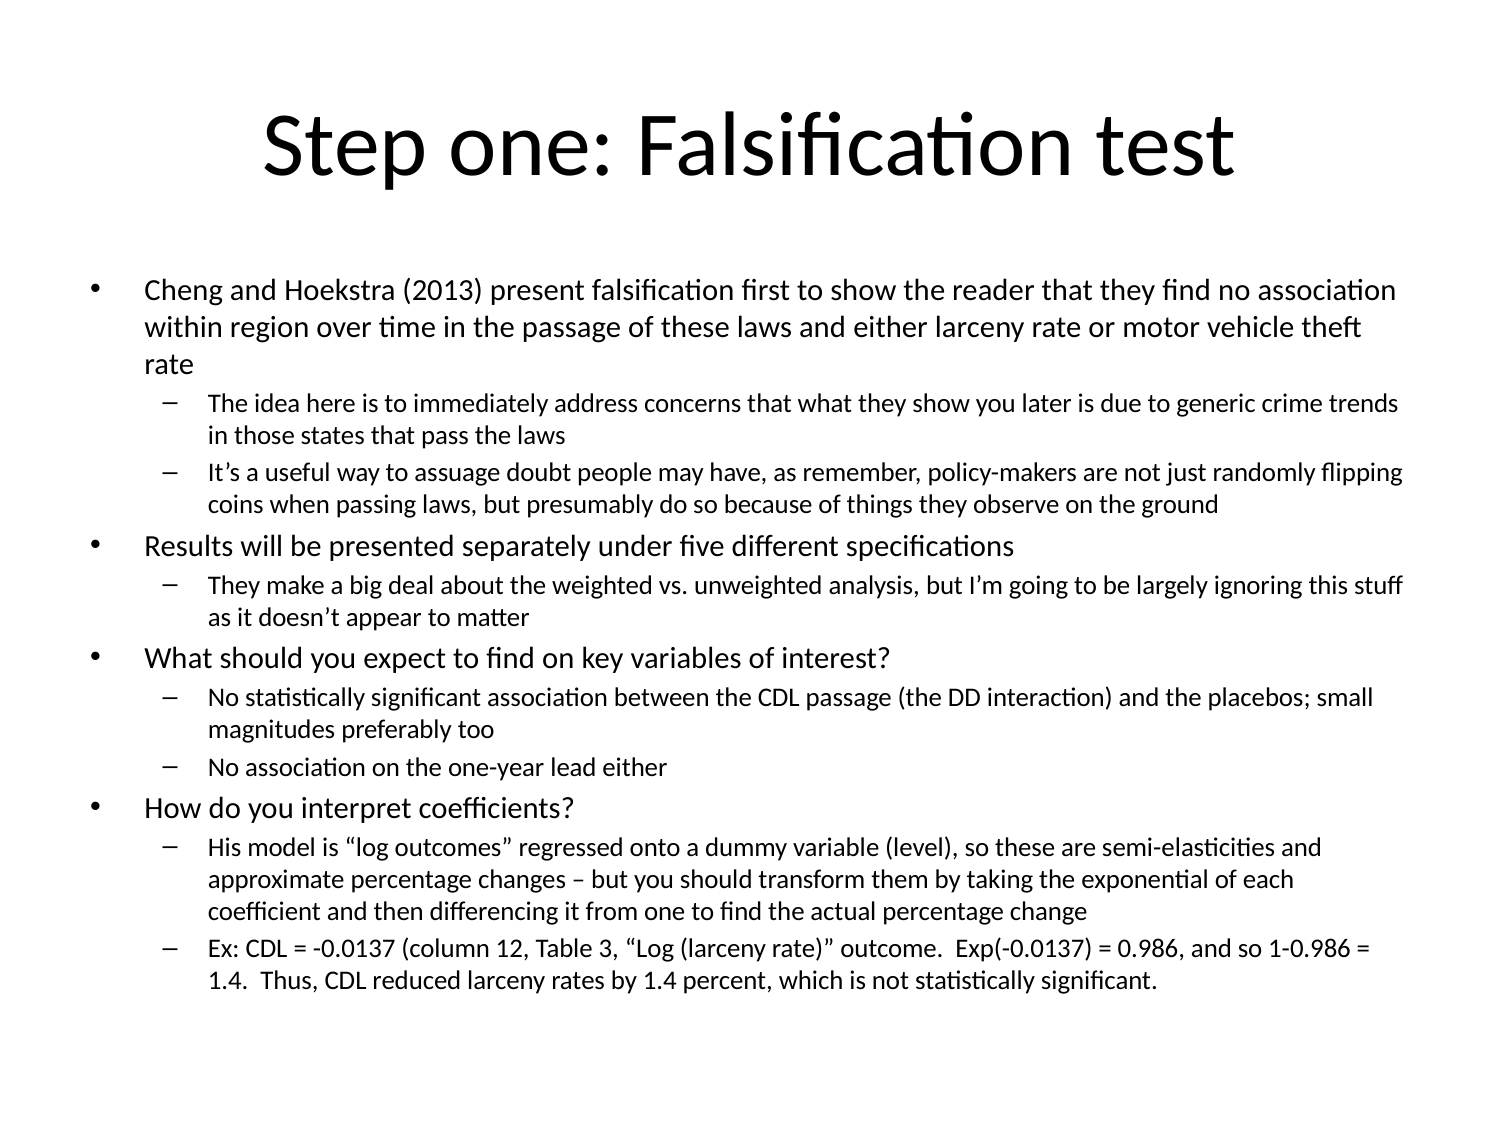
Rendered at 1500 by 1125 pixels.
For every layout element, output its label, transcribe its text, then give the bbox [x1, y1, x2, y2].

list Cheng and Hoekstra (2013) present falsification first to show the reader that they find no association within region over time in the passage of these laws and either larceny rate or motor vehicle theft rate The idea here is to immediately address concerns that what they show you later is due to generic crime trends in those states that pass the laws It’s a useful way to assuage doubt people may have, as remember, policy-makers are not just randomly flipping coins when passing laws, but presumably do so because of things they observe on the ground Results will be presented separately under five different specifications They make a big deal about the weighted vs. unweighted analysis, but I’m going to be largely ignoring this stuff as it doesn’t appear to matter What should you expect to find on key variables of interest? No statistically significant association between the CDL passage (the DD interaction) and the placebos; small magnitudes preferably too No association on the one-year lead either How do you interpret coefficients? His model is “log outcomes” regressed onto a dummy variable (level), so these are semi-elasticities and approximate percentage changes – but you should transform them by taking the exponential of each coefficient and then differencing it from one to find the actual percentage change Ex: CDL = -0.0137 (column 12, Table 3, “Log (larceny rate)” outcome. Exp(-0.0137) = 0.986, and so 1-0.986 = 1.4. Thus, CDL reduced larceny rates by 1.4 percent, which is not statistically significant. [75, 262, 1425, 1005]
title Step one: Falsification test [75, 45, 1425, 233]
